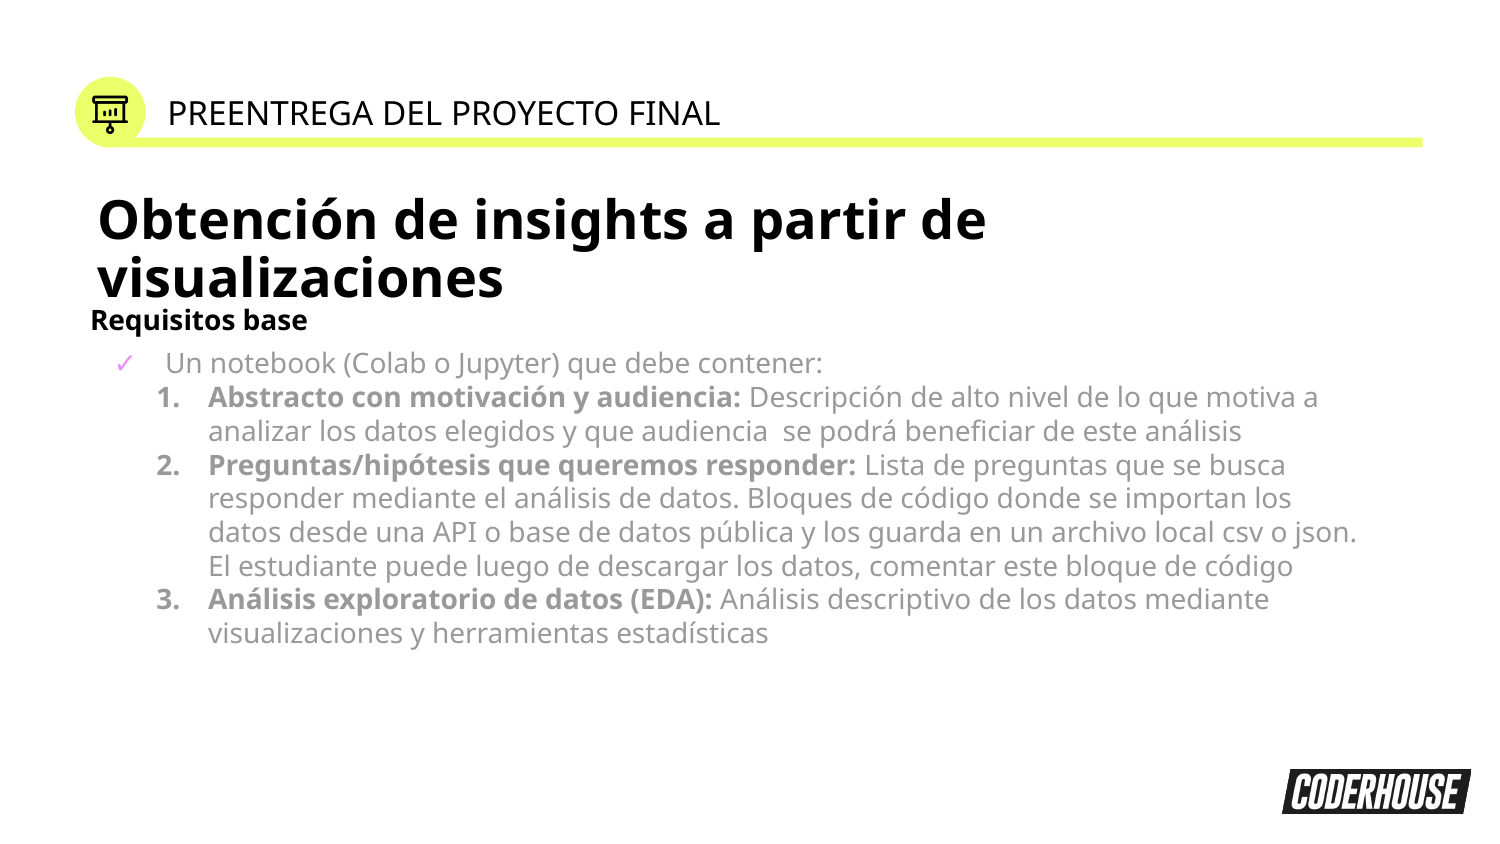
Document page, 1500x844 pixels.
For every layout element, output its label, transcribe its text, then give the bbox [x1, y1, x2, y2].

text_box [74, 76, 146, 148]
text_box Requisitos base Un notebook (Colab o Jupyter) que debe contener: Abstracto con motivación y audiencia: Descripción de alto nivel de lo que motiva a analizar los datos elegidos y que audiencia se podrá beneficiar de este análisis Preguntas/hipótesis que queremos responder: Lista de preguntas que se busca responder mediante el análisis de datos. Bloques de código donde se importan los datos desde una API o base de datos pública y los guarda en un archivo local csv o json. El estudiante puede luego de descargar los datos, comentar este bloque de código Análisis exploratorio de datos (EDA): Análisis descriptivo de los datos mediante visualizaciones y herramientas estadísticas [75, 287, 1381, 665]
text_box Obtención de insights a partir de visualizaciones [82, 177, 1401, 325]
text_box PREENTREGA DEL PROYECTO FINAL [152, 76, 760, 137]
picture [1281, 769, 1471, 814]
text_box [150, 137, 1423, 148]
